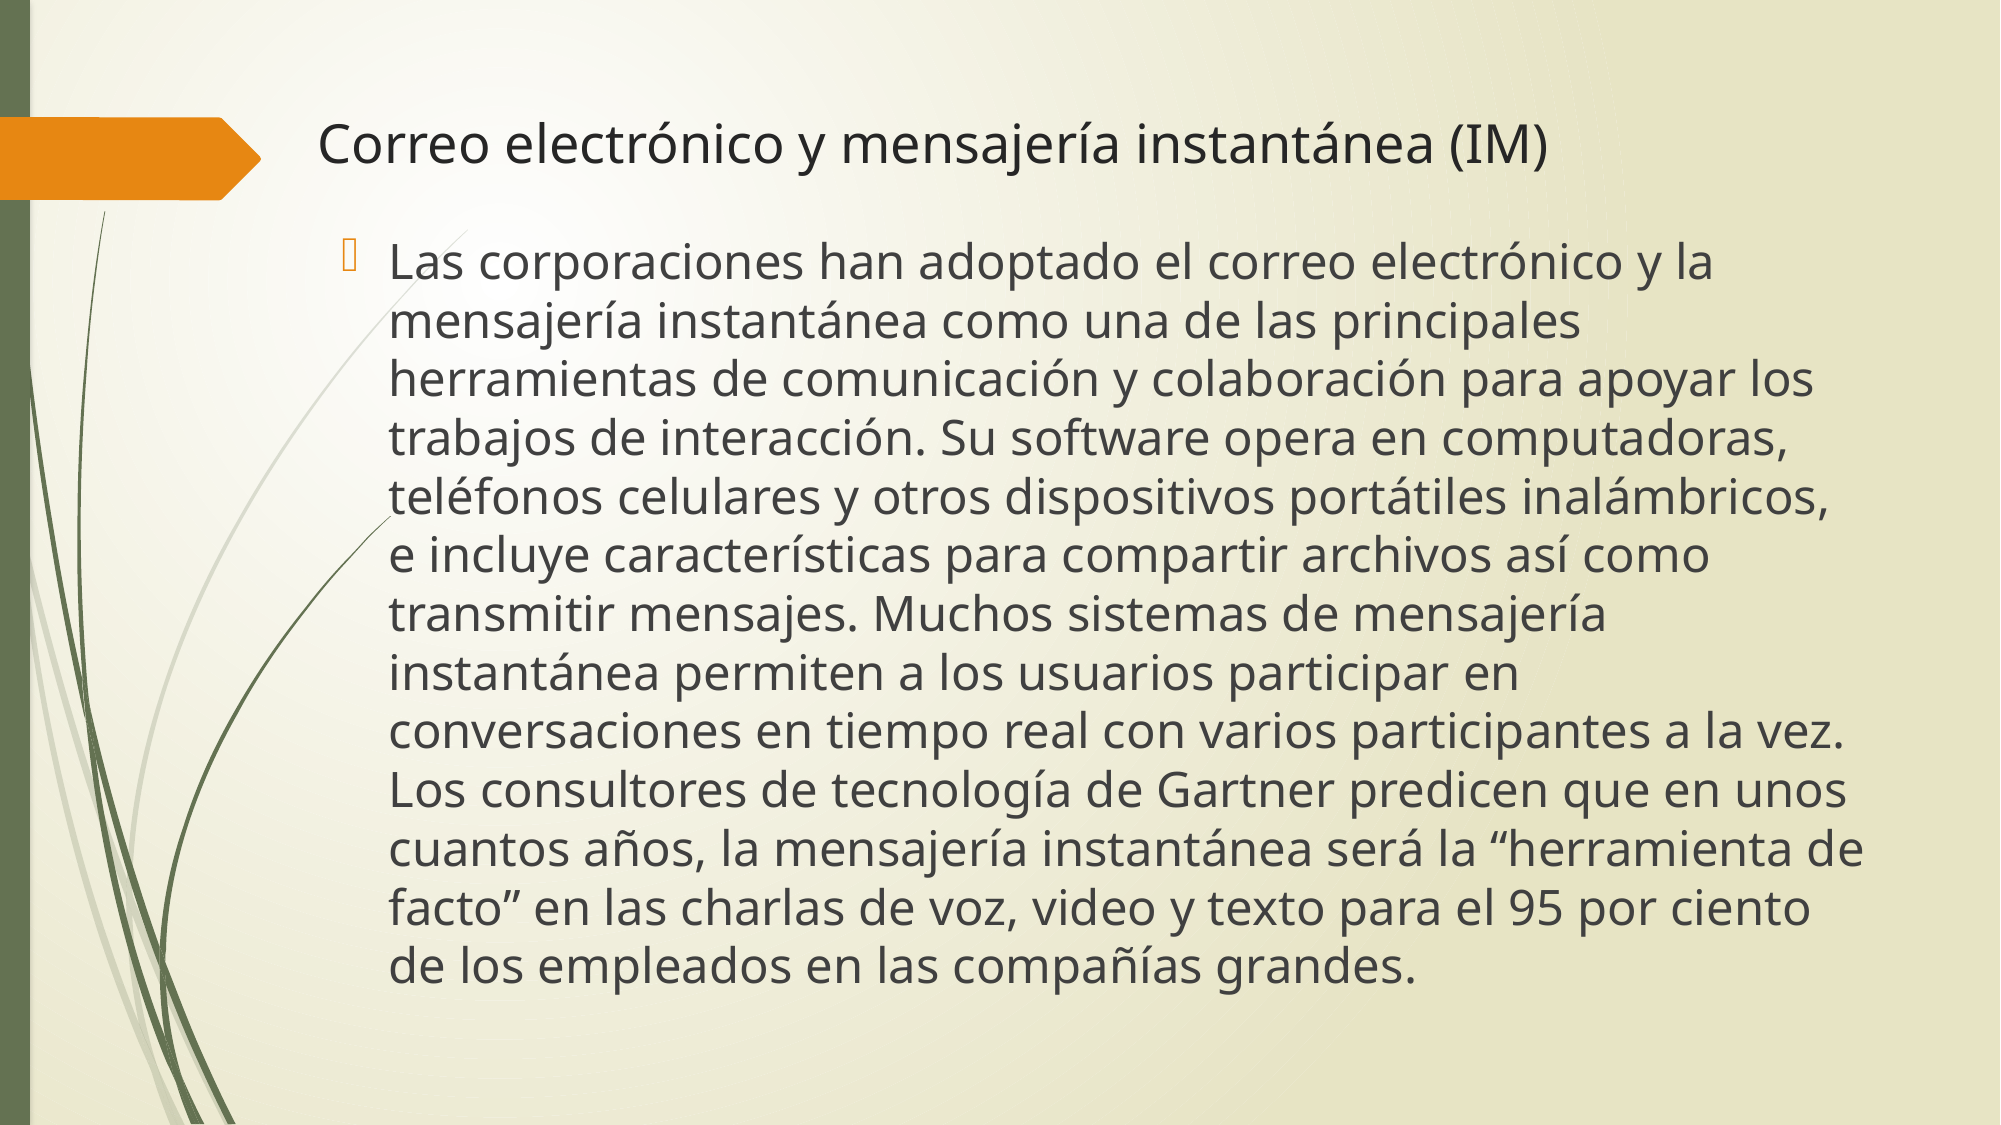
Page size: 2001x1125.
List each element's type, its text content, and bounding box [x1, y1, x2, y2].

list Las corporaciones han adoptado el correo electrónico y la mensajería instantánea como una de las principales herramientas de comunicación y colaboración para apoyar los trabajos de interacción. Su software opera en computadoras, teléfonos celulares y otros dispositivos portátiles inalámbricos, e incluye características para compartir archivos así como transmitir mensajes. Muchos sistemas de mensajería instantánea permiten a los usuarios participar en conversaciones en tiempo real con varios participantes a la vez. Los consultores de tecnología de Gartner predicen que en unos cuantos años, la mensajería instantánea será la “herramienta de facto” en las charlas de voz, video y texto para el 95 por ciento de los empleados en las compañías grandes. [326, 222, 1888, 1034]
title Correo electrónico y mensajería instantánea (IM) [302, 102, 1888, 313]
